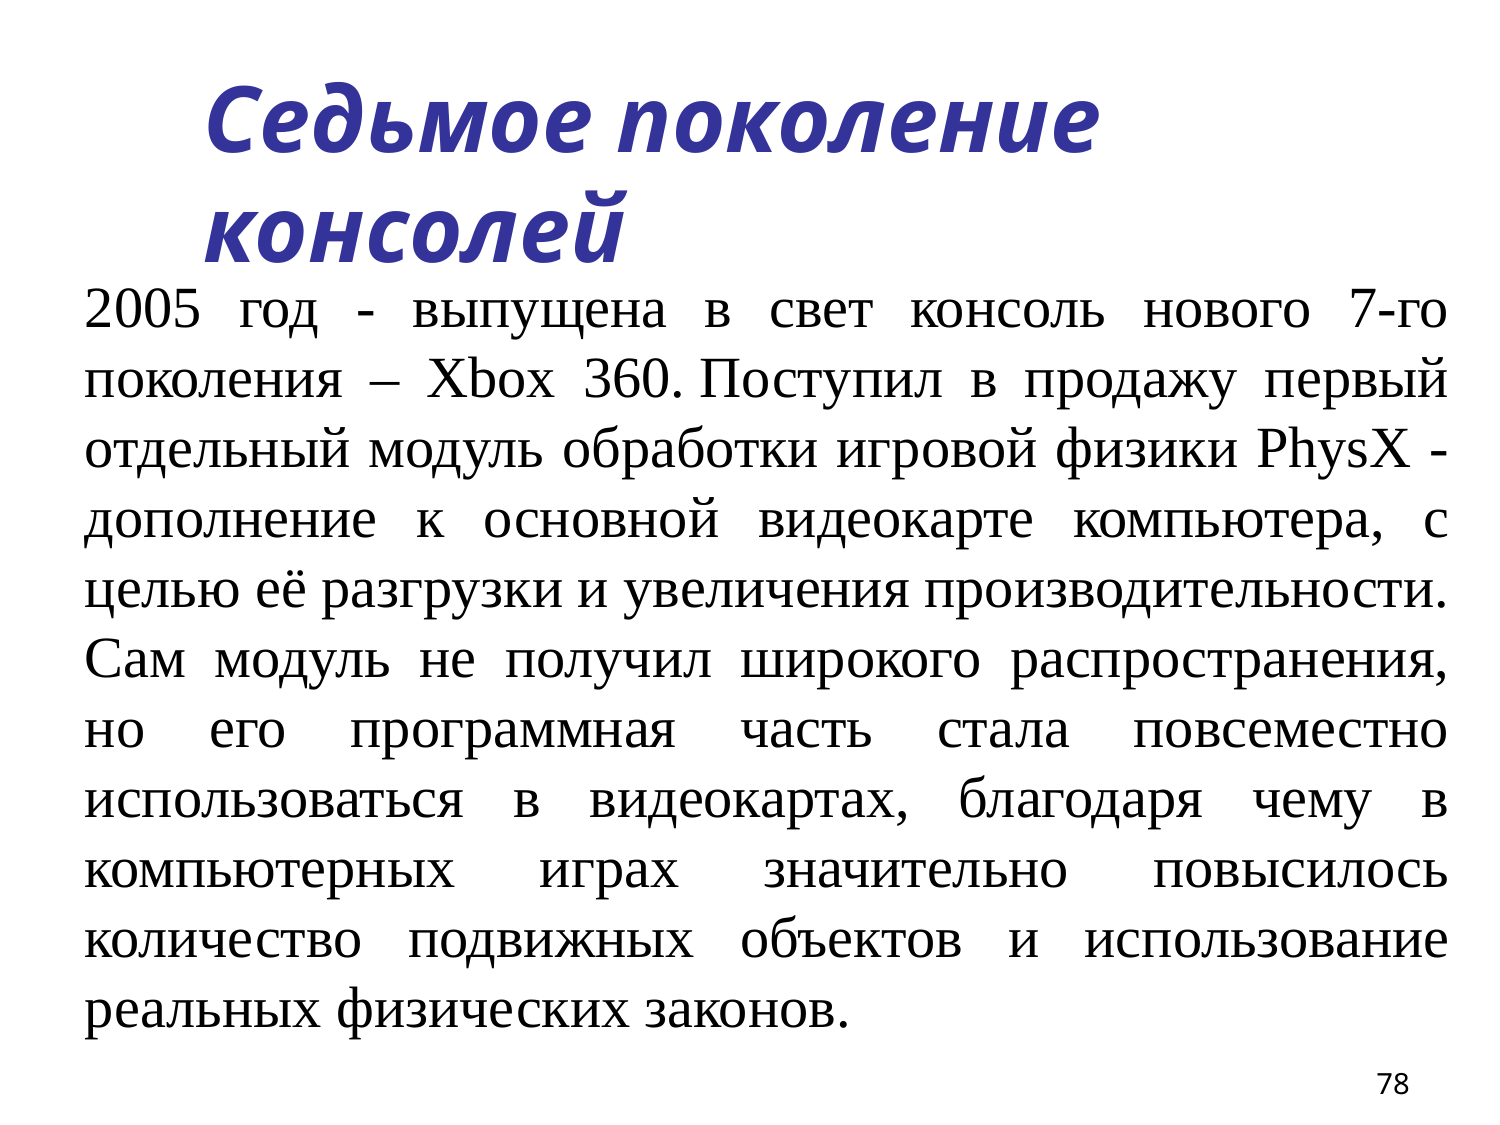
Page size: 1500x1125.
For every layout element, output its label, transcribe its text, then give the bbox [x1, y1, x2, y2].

text_box 2005 год - выпущена в свет консоль нового 7-го поколения – Xbox 360. Поступил в продажу первый отдельный модуль обработки игровой физики PhysX - дополнение к основной видеокарте компьютера, с целью её разгрузки и увеличения производительности. Сам модуль не получил широкого распространения, но его программная часть стала повсеместно использоваться в видеокартах, благодаря чему в компьютерных играх значительно повысилось количество подвижных объектов и использование реальных физических законов. [70, 261, 1465, 1047]
slide_number 78 [1112, 1047, 1425, 1113]
title Седьмое поколение консолей [188, 101, 1468, 289]
